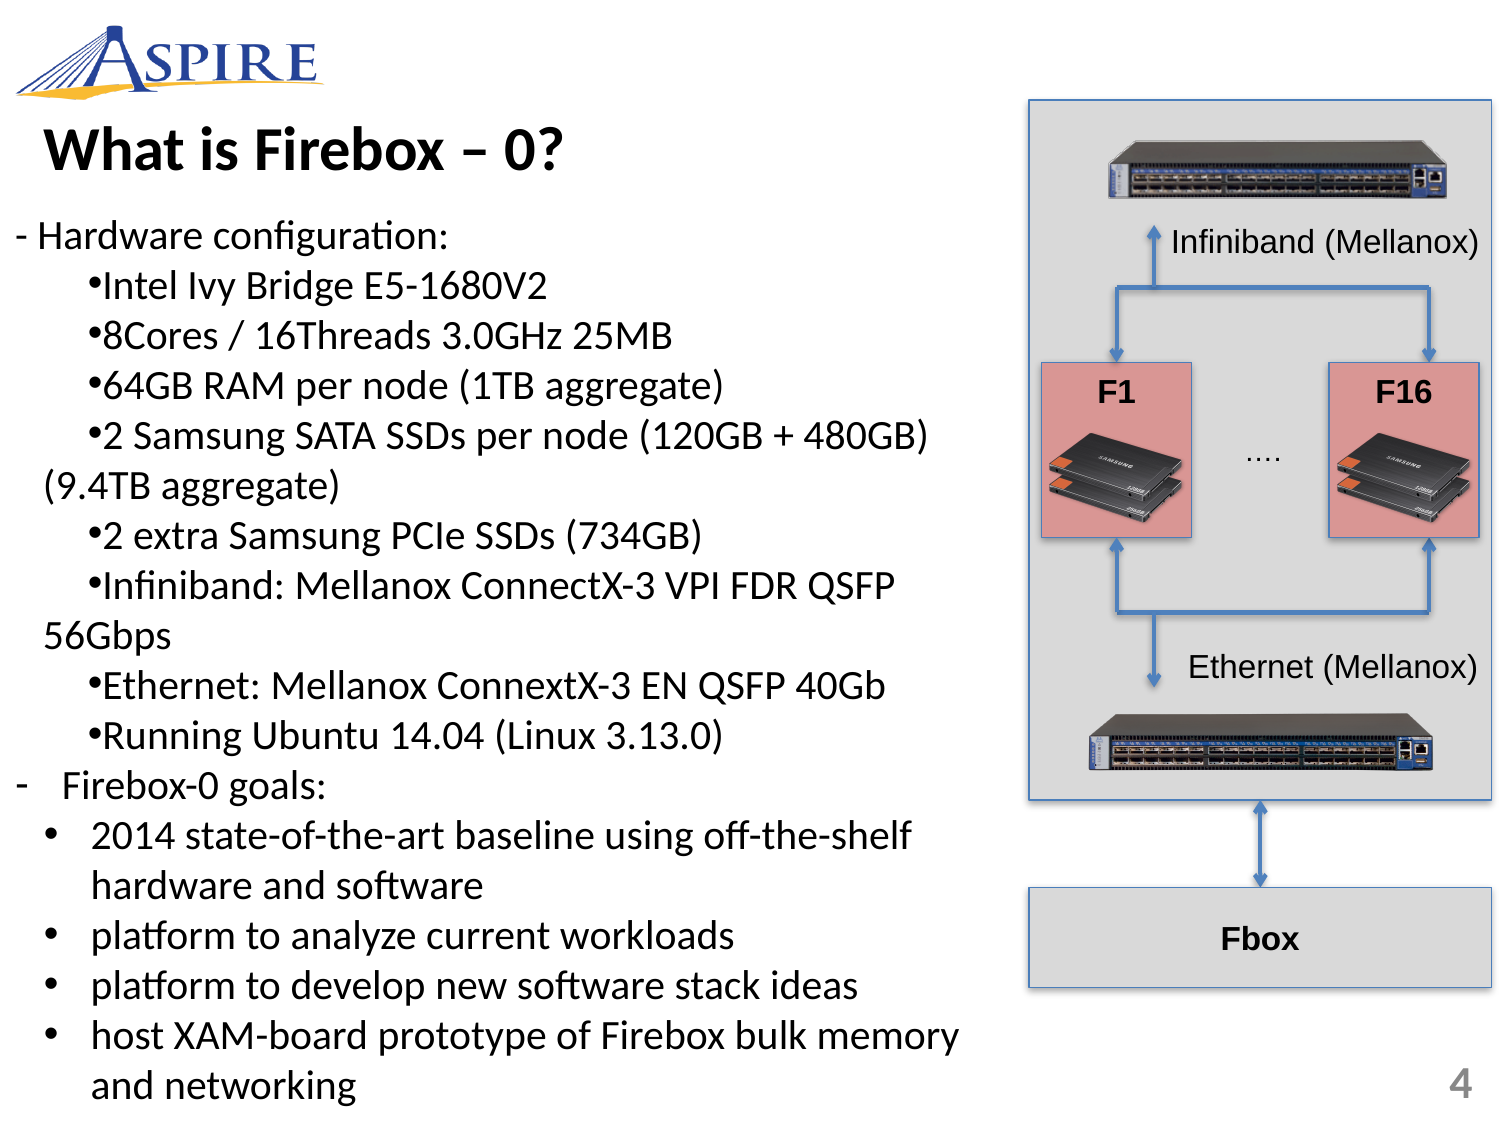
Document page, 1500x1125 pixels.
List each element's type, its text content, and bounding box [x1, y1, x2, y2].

text_box [1038, 268, 1492, 801]
picture [1041, 424, 1192, 531]
picture [1083, 709, 1442, 776]
text_box Ethernet (Mellanox) [1173, 637, 1494, 693]
text_box F16 [1328, 362, 1480, 424]
text_box What is Firebox – 0? [24, 99, 586, 191]
text_box Infiniband (Mellanox) [1156, 212, 1495, 268]
text_box Fbox [1028, 887, 1492, 988]
picture [1328, 424, 1480, 531]
text_box F1 [1041, 362, 1192, 424]
text_box - Hardware configuration: Intel Ivy Bridge E5-1680V2 8Cores / 16Threads 3.0GHz 25MB 64GB RAM per node (1TB aggregate) 2 Samsung SATA SSDs per node (120GB + 480GB) (9.4TB aggregate) 2 extra Samsung PCIe SSDs (734GB) Infiniband: Mellanox ConnectX-3 VPI FDR QSFP 56Gbps Ethernet: Mellanox ConnextX-3 EN QSFP 40Gb Running Ubuntu 14.04 (Linux 3.13.0) Firebox-0 goals: 2014 state-of-the-art baseline using off-the-shelf hardware and software platform to analyze current workloads platform to develop new software stack ideas host XAM-board prototype of Firebox bulk memory and networking [0, 199, 1038, 1100]
picture [1, 12, 338, 113]
picture [1103, 137, 1455, 202]
slide_number 4 [1137, 1050, 1488, 1110]
text_box …. [1229, 424, 1297, 475]
text_box [1028, 99, 1492, 363]
